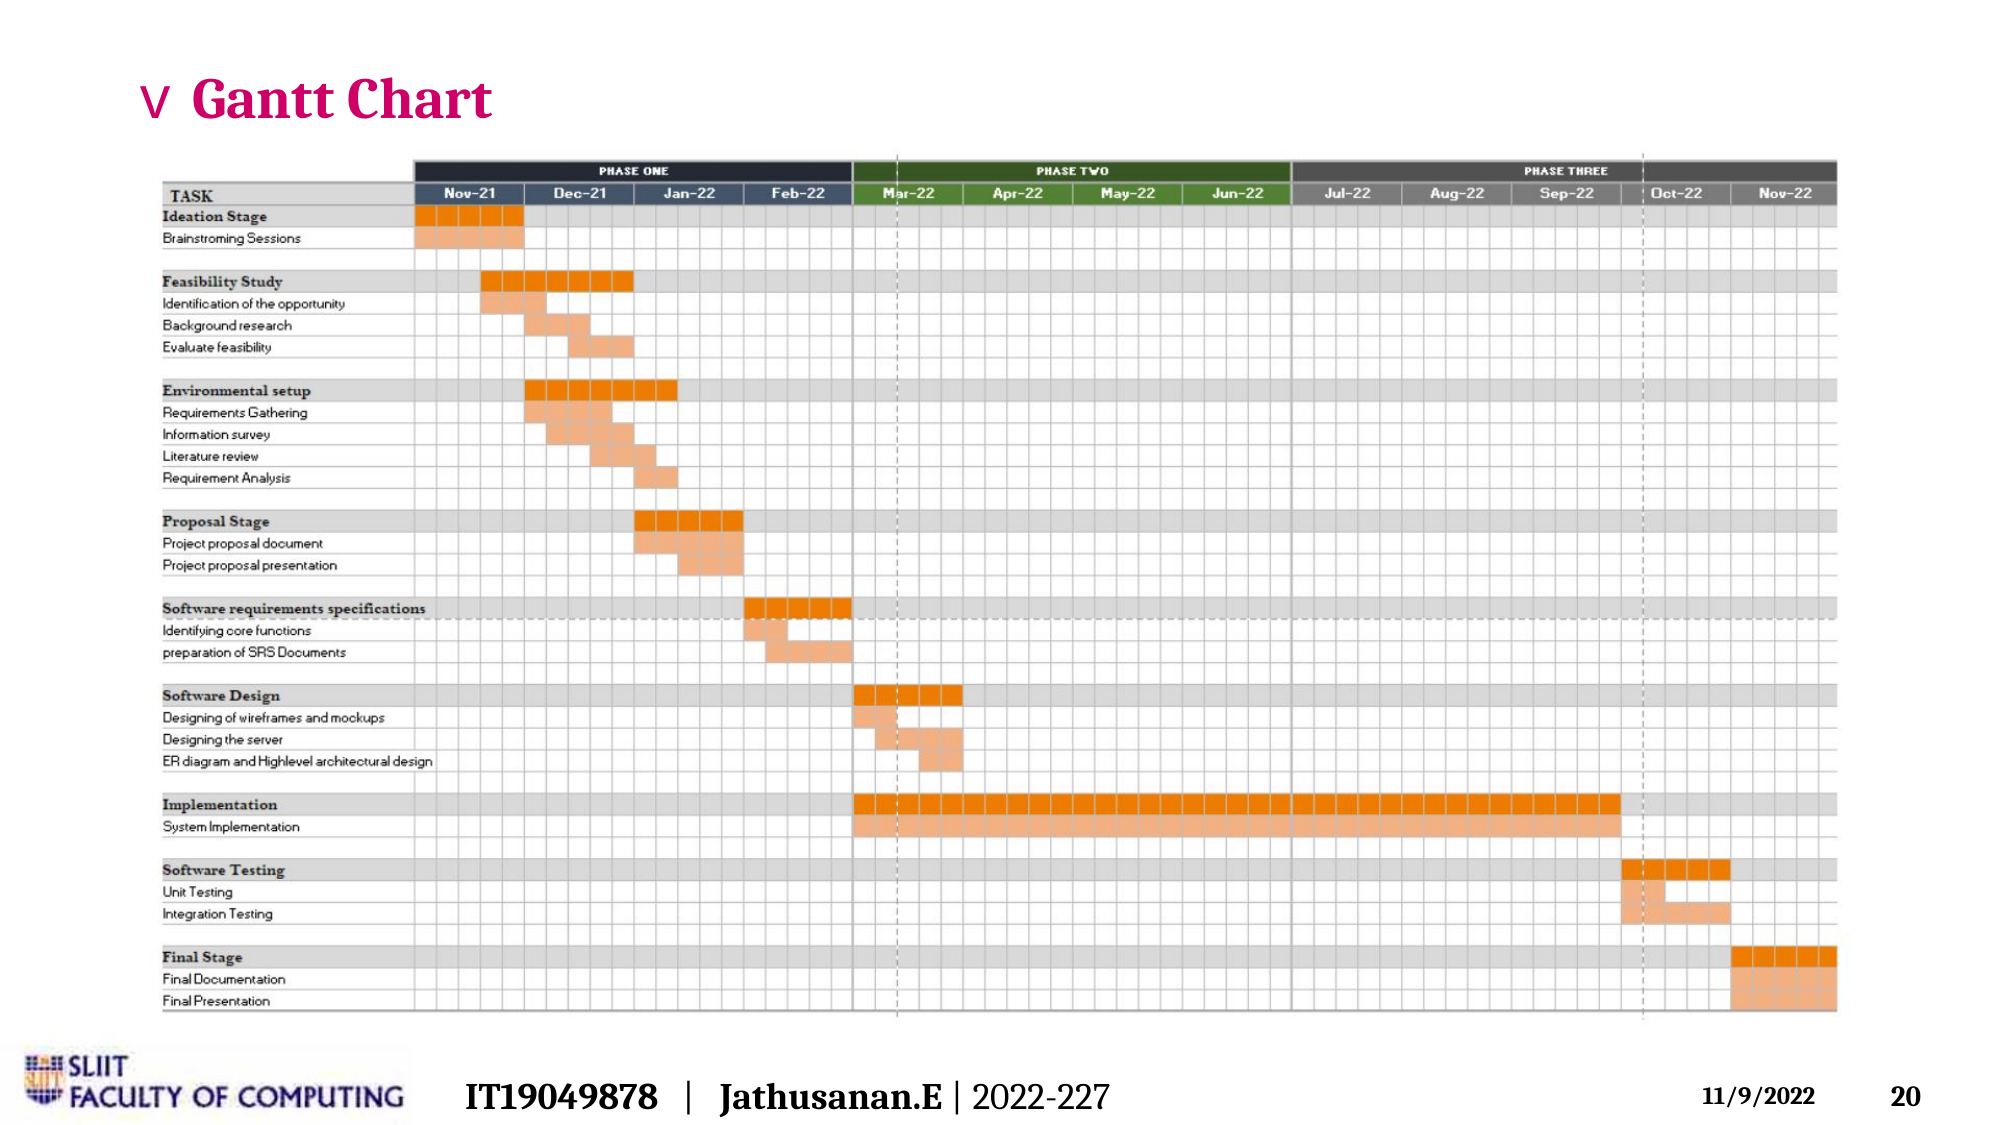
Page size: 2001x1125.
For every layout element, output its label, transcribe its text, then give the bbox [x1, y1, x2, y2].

text_box 20 [1890, 1078, 1951, 1113]
text_box 11/9/2022 [1702, 1080, 1857, 1110]
text_box v Gantt Chart [140, 61, 548, 131]
text_box [0, 0, 2000, 1125]
text_box IT19049878 | Jathusanan.E | 2022-227 [464, 1072, 1177, 1117]
